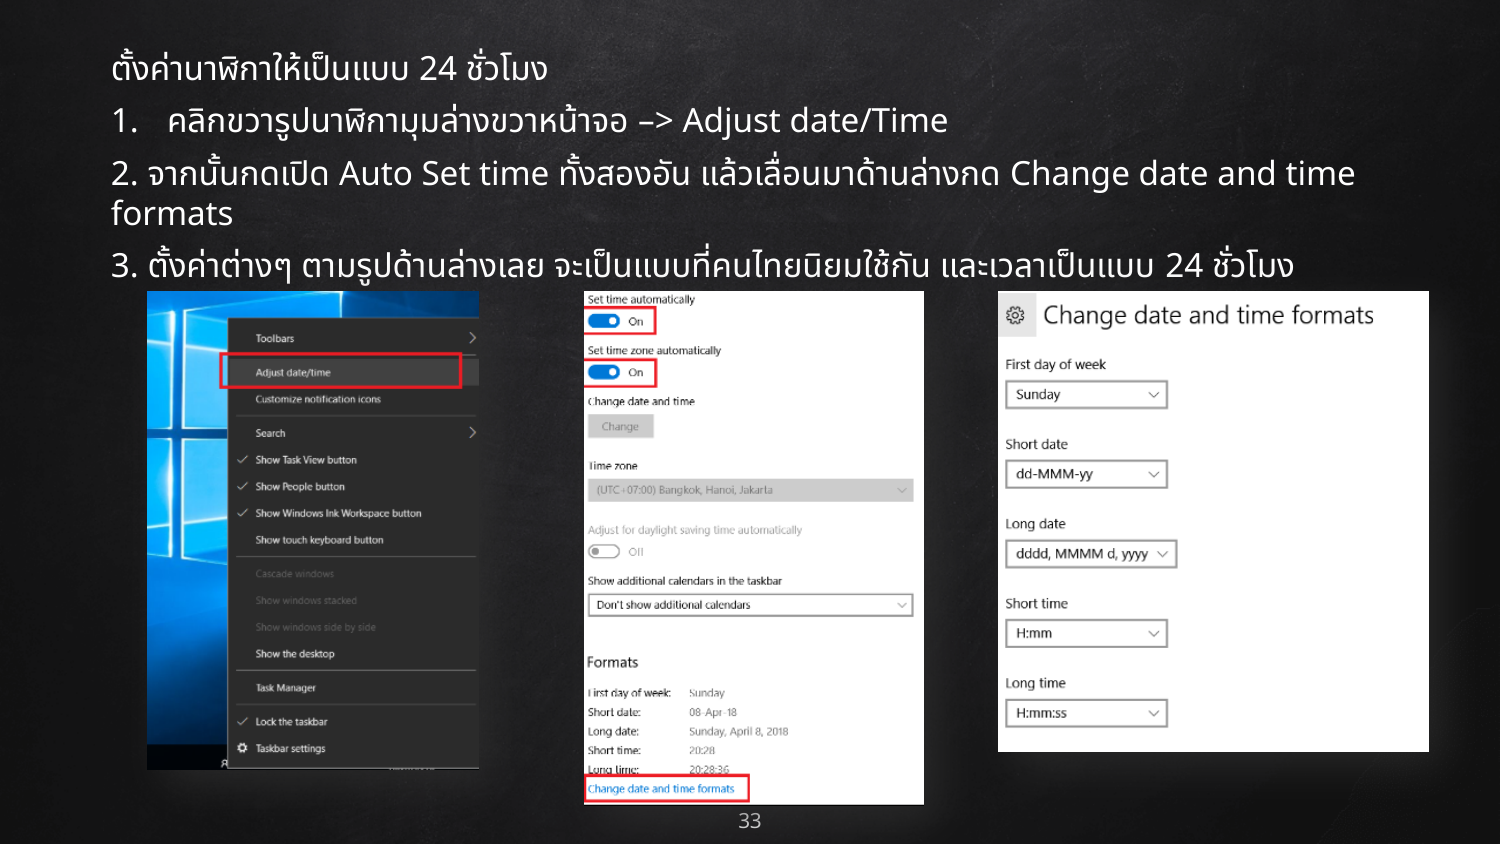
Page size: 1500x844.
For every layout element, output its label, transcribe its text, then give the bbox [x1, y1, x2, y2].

picture [0, 0, 1500, 844]
picture [147, 291, 479, 770]
picture [584, 291, 924, 806]
list ตั้งค่านาฬิกาให้เป็นแบบ 24 ชั่วโมง คลิกขวารูปนาฬิกามุมล่างขวาหน้าจอ –> Adjust date/Time 2. จากนั้นกดเปิด Auto Set time ทั้งสองอัน แล้วเลื่อนมาด้านล่างกด Change date and time formats 3. ตั้งค่าต่างๆ ตามรูปด้านล่างเลย จะเป็นแบบที่คนไทยนิยมใช้กัน และเวลาเป็นแบบ 24 ชั่วโมง [75, 32, 1447, 808]
picture [997, 291, 1429, 752]
